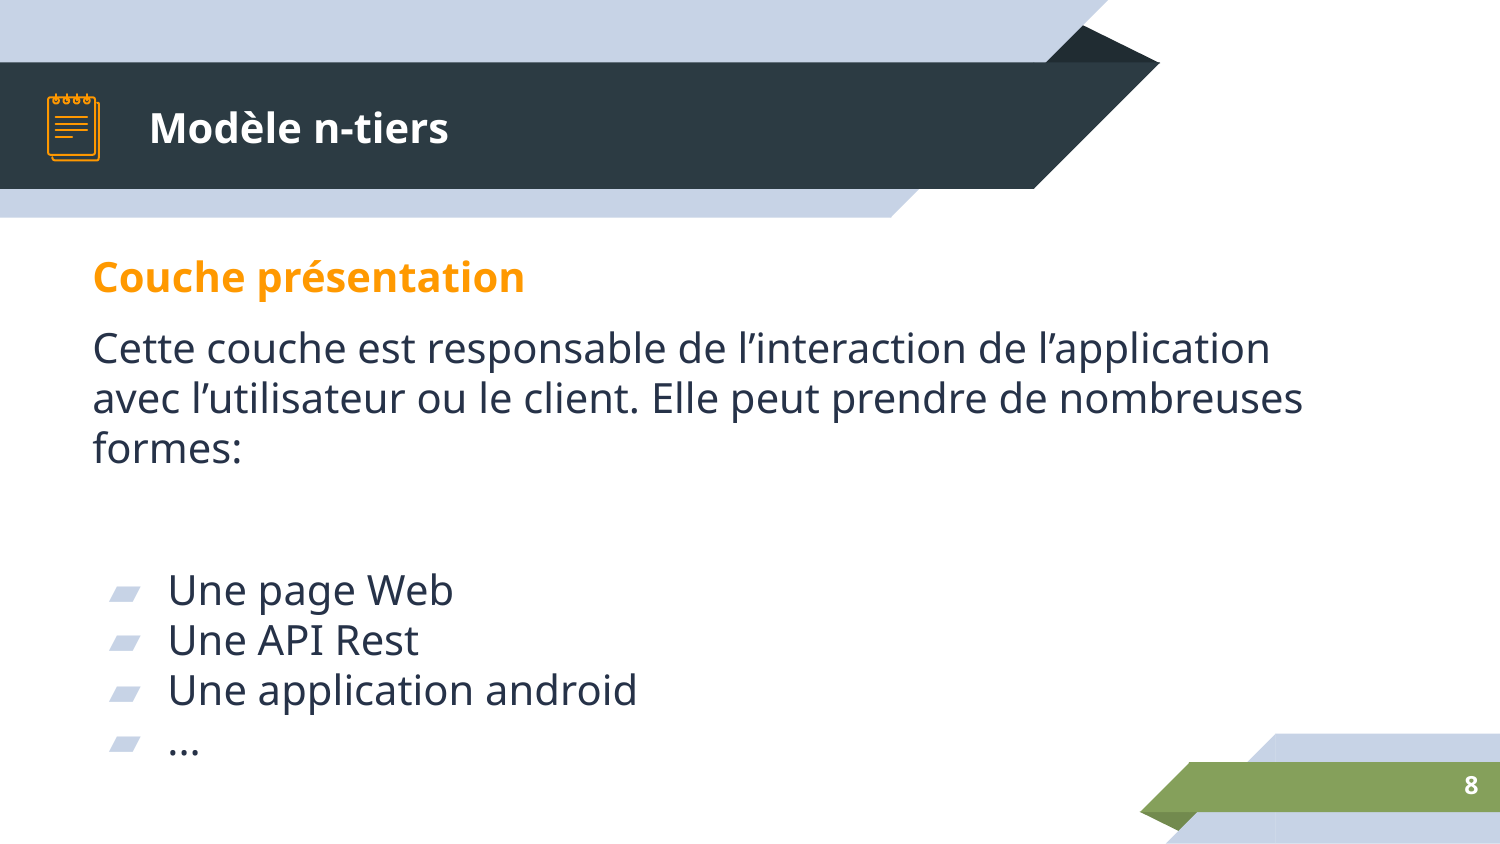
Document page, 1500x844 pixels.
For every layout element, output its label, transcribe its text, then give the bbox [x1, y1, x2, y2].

title Modèle n-tiers [133, 64, 997, 190]
slide_number ‹#› [1249, 760, 1494, 813]
list Couche présentation Cette couche est responsable de l’interaction de l’application avec l’utilisateur ou le client. Elle peut prendre de nombreuses formes: Une page Web Une API Rest Une application android ... [77, 236, 1380, 640]
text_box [47, 93, 100, 161]
